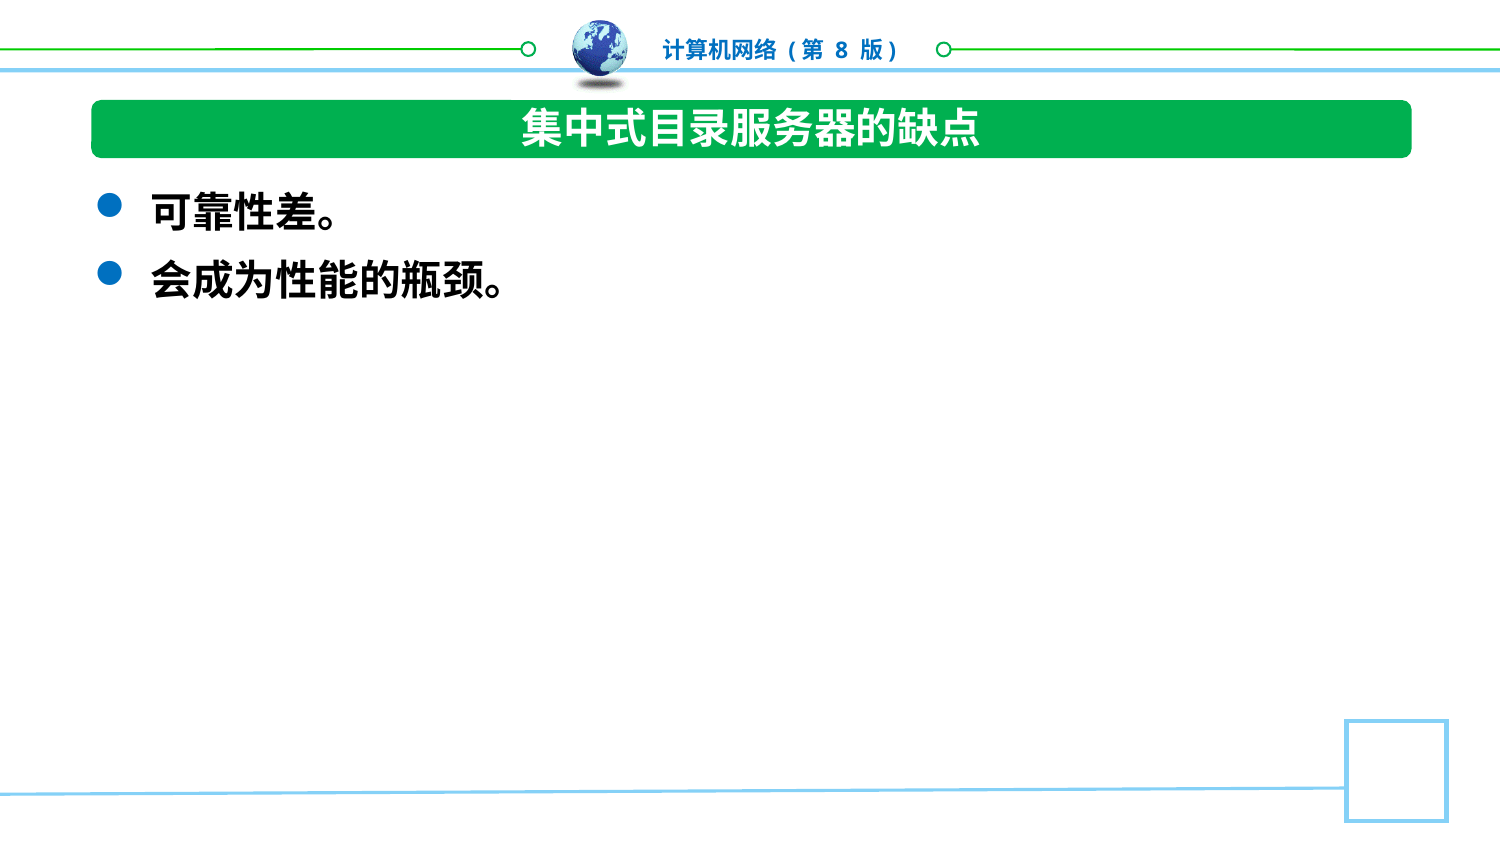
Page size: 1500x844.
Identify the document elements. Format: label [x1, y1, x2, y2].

text_box [79, 94, 1427, 312]
picture [570, 18, 629, 94]
